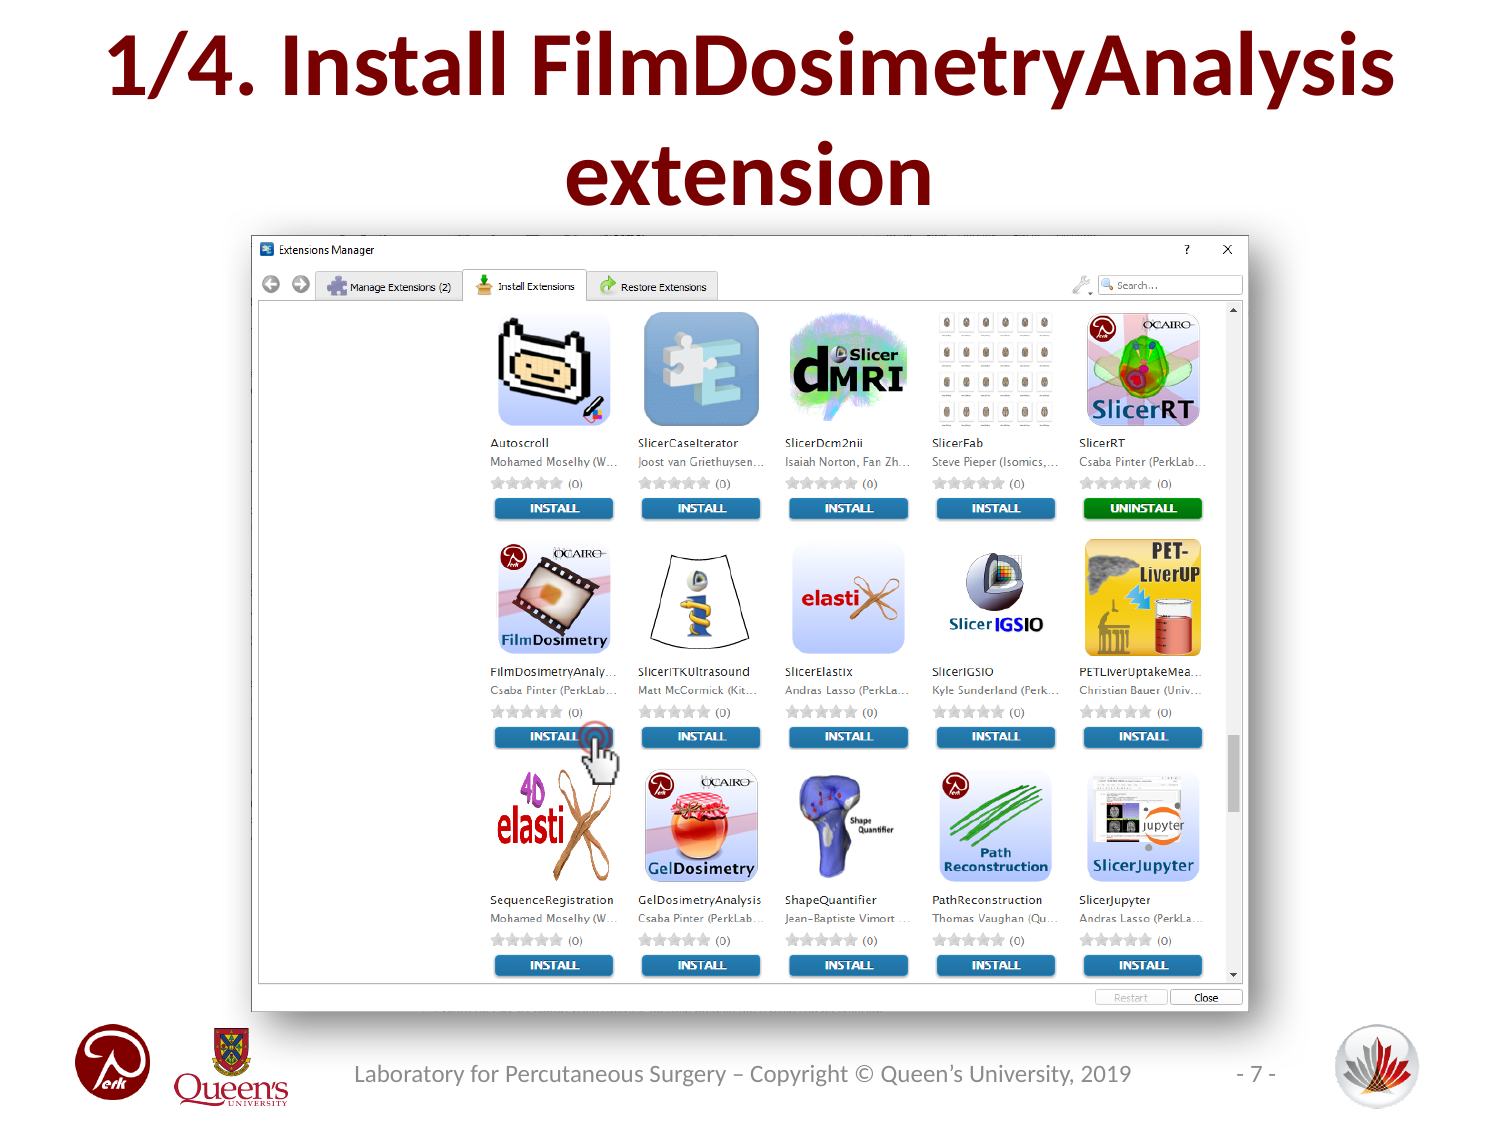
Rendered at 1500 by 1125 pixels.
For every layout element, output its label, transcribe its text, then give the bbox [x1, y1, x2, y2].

picture [1333, 1015, 1422, 1109]
picture [250, 235, 1250, 1012]
slide_number - 7 - [1212, 1042, 1300, 1103]
footer Laboratory for Percutaneous Surgery – Copyright © Queen’s University, 2019 [312, 1042, 1175, 1103]
picture [174, 1028, 288, 1106]
title 1/4. Install FilmDosimetryAnalysis extension [74, 15, 1426, 213]
picture [75, 1024, 150, 1100]
